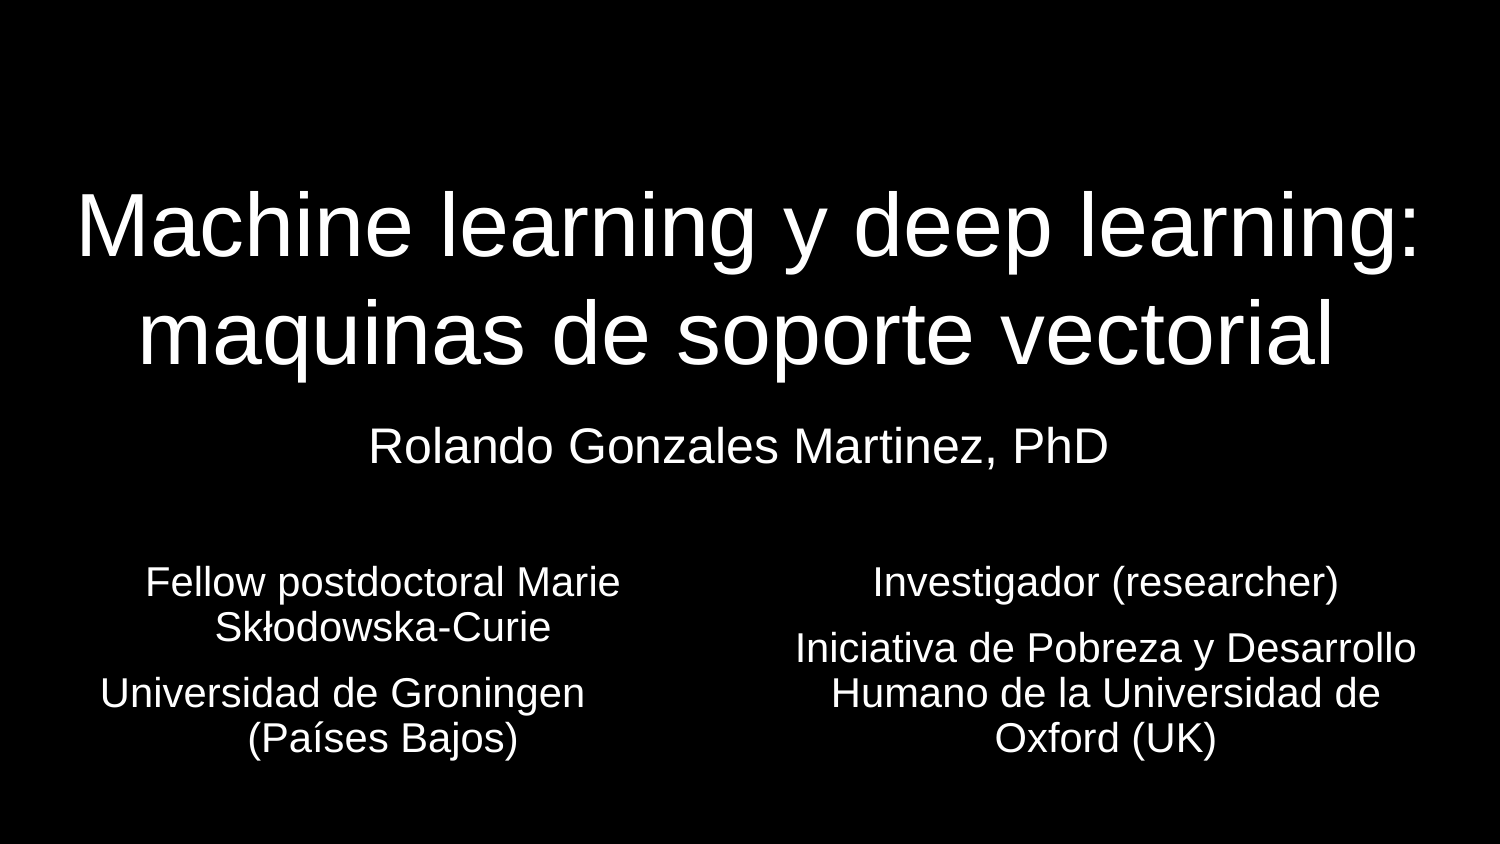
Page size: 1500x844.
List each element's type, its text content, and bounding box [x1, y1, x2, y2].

subtitle Rolando Gonzales Martinez, PhD [40, 405, 1439, 496]
text_box Investigador (researcher) Iniciativa de Pobreza y Desarrollo Humano de la Universidad de Oxford (UK) [763, 545, 1449, 777]
text_box Fellow postdoctoral Marie Skłodowska-Curie Universidad de Groningen (Países Bajos) [40, 545, 726, 777]
title Machine learning y deep learning: maquinas de soporte vectorial [51, 60, 1449, 398]
